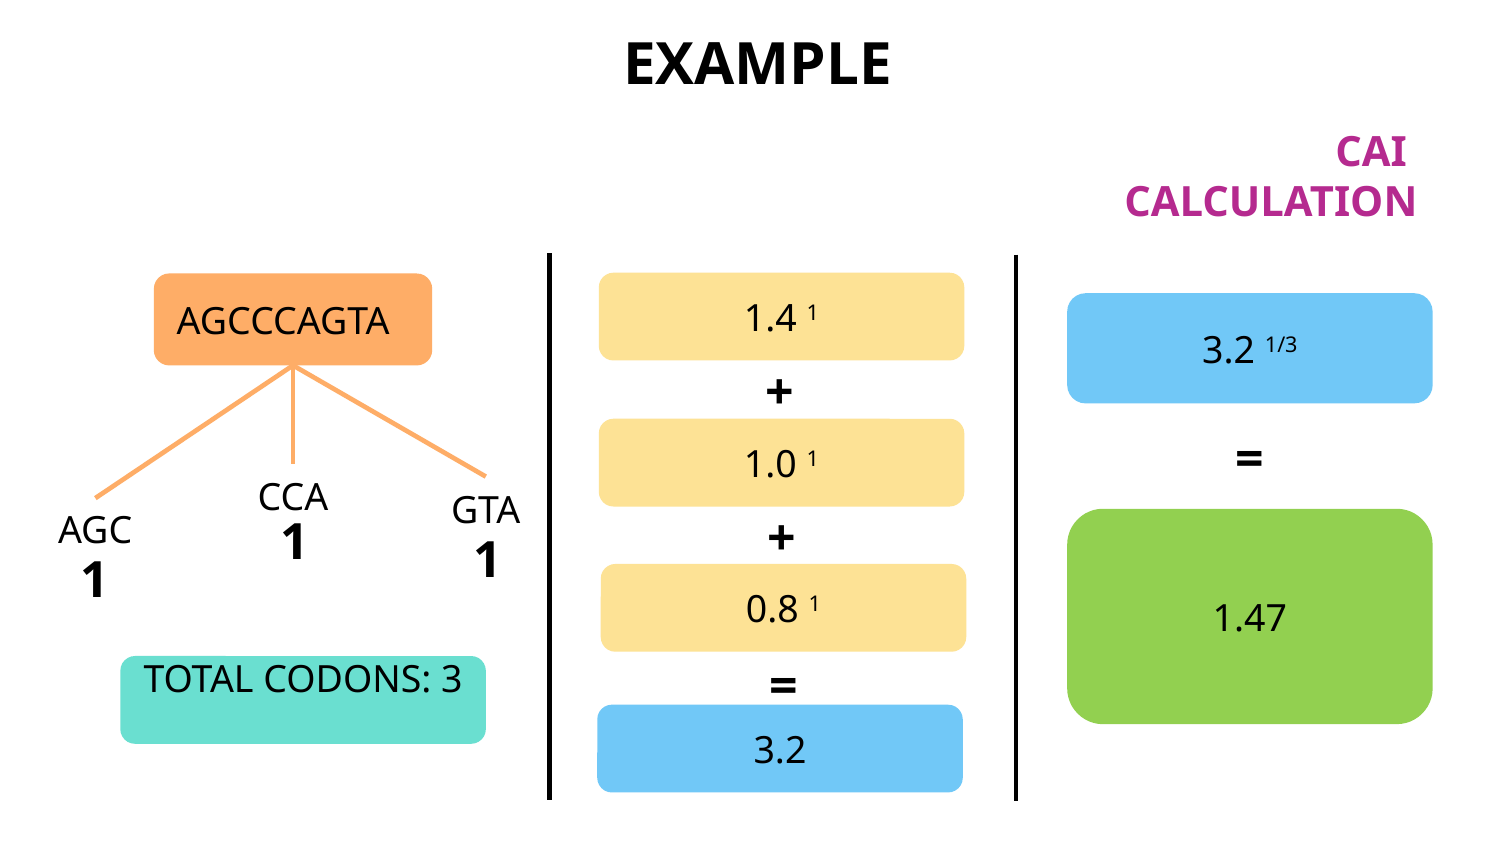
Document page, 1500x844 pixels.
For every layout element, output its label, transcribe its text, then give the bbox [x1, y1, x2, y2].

text_box 3.2 [597, 704, 963, 793]
text_box AGC [36, 498, 155, 553]
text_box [95, 365, 294, 499]
text_box 1.0 1 [598, 418, 965, 507]
text_box + [722, 505, 842, 566]
text_box GTA [426, 476, 545, 536]
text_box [292, 365, 486, 477]
text_box + [720, 359, 840, 420]
text_box 1 [427, 527, 545, 588]
text_box 1.4 1 [598, 272, 965, 361]
text_box 1 [235, 509, 354, 570]
text_box 1 [35, 547, 154, 608]
text_box 0.8 1 [600, 563, 967, 652]
text_box TOTAL CODONS: 3 [120, 655, 486, 744]
text_box AGCCCAGTA [153, 273, 433, 363]
text_box = [724, 653, 843, 704]
text_box 1.47 [1067, 508, 1433, 725]
text_box 3.2 1/3 [1067, 293, 1433, 404]
text_box = [1190, 426, 1310, 487]
title EXAMPLE [82, 11, 1433, 104]
text_box CAI CALCULATION [1083, 119, 1433, 231]
text_box CCA [233, 486, 353, 523]
